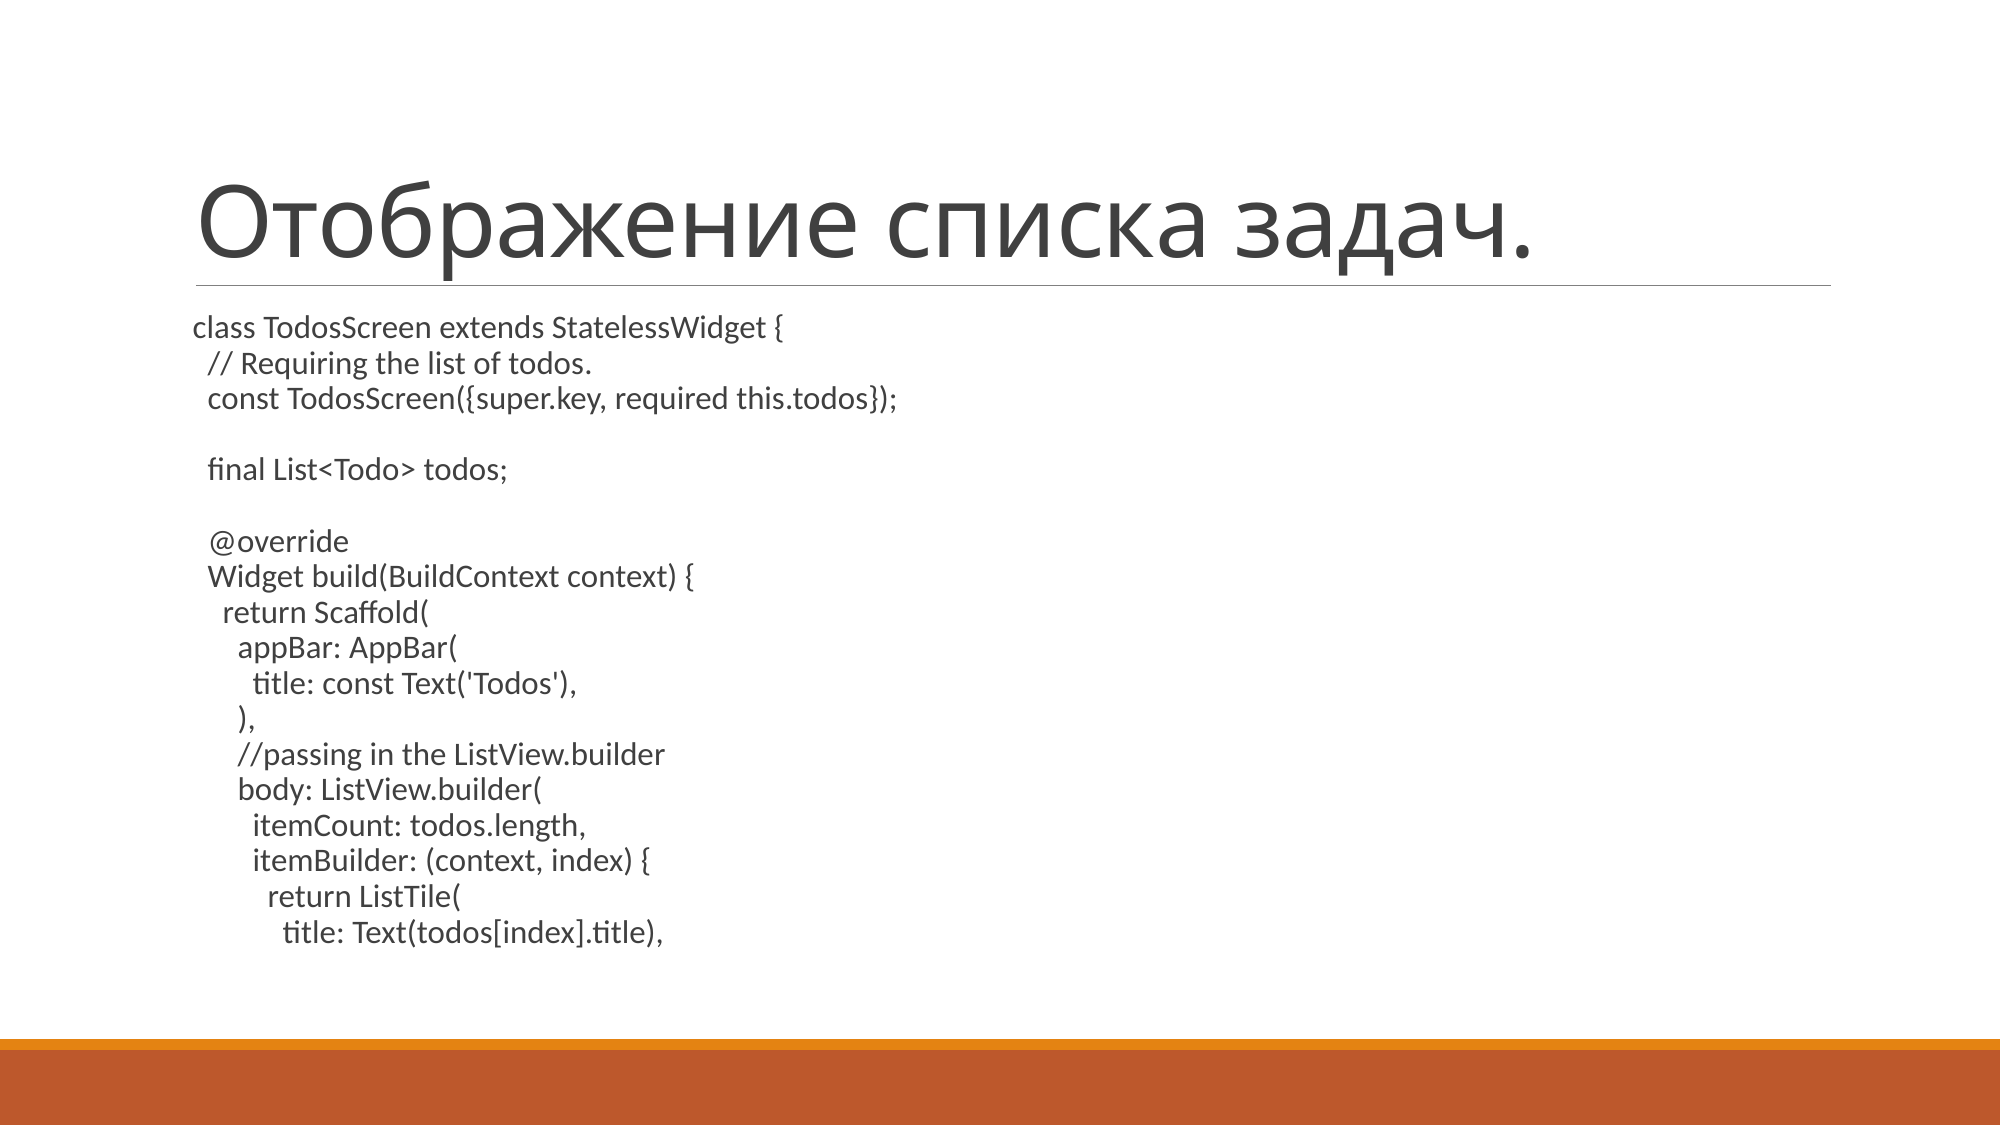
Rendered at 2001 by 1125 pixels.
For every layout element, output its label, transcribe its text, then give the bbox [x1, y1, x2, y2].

list class TodosScreen extends StatelessWidget { // Requiring the list of todos. const TodosScreen({super.key, required this.todos}); final List<Todo> todos; @override Widget build(BuildContext context) { return Scaffold( appBar: AppBar( title: const Text('Todos'), ), //passing in the ListView.builder body: ListView.builder( itemCount: todos.length, itemBuilder: (context, index) { return ListTile( title: Text(todos[index].title), [180, 302, 1830, 963]
title Отображение списка задач. [180, 47, 1830, 285]
